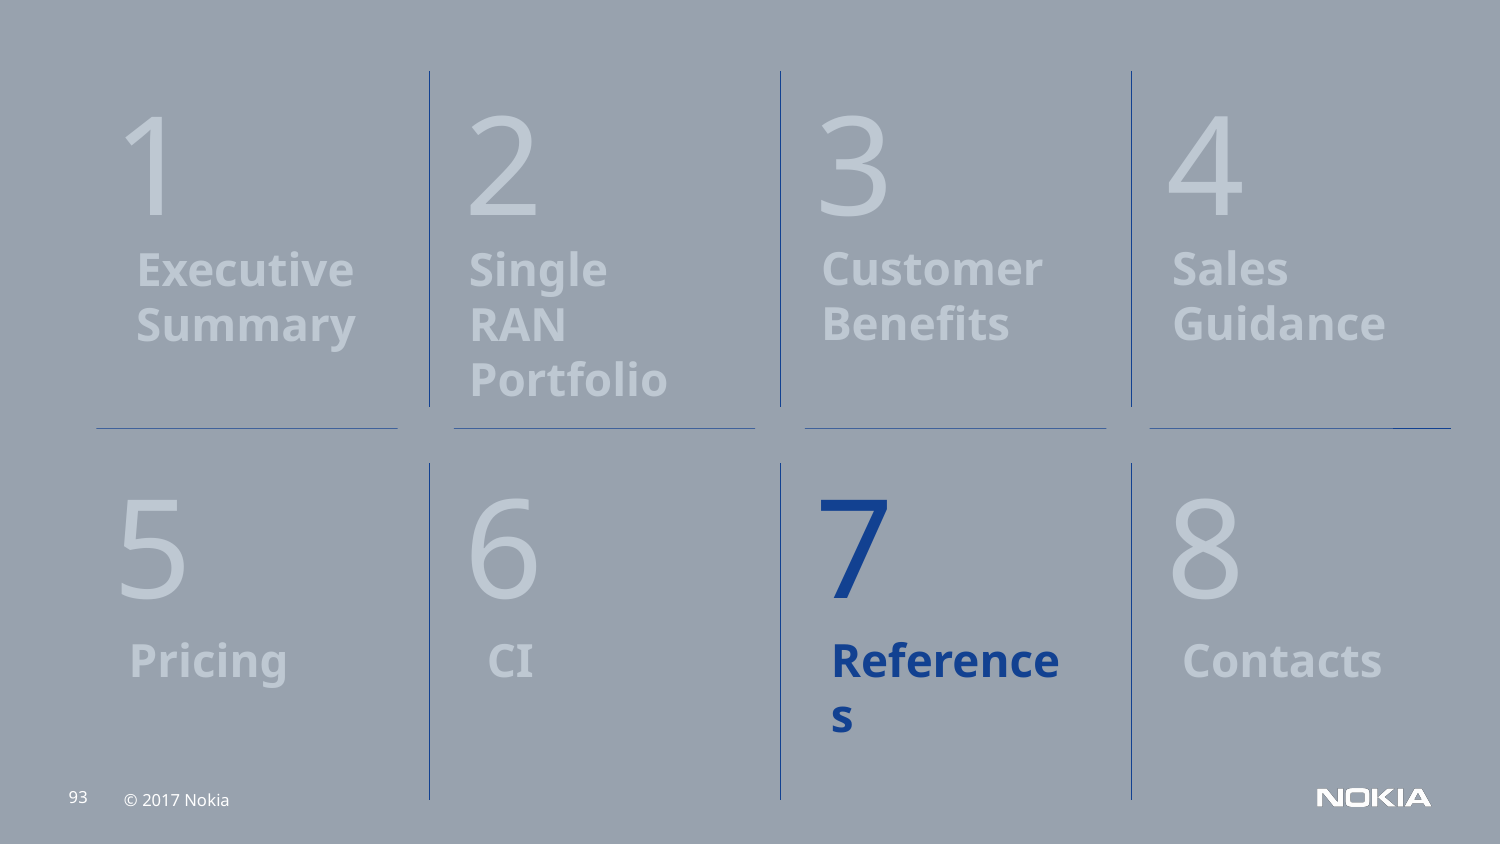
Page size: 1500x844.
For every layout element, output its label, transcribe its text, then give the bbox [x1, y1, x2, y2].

text_box Contacts [1167, 624, 1432, 694]
text_box Sales Guidance [1157, 232, 1423, 357]
text_box Executive Summary [121, 233, 387, 358]
text_box References [816, 624, 1081, 749]
text_box Pricing [113, 624, 379, 694]
text_box 7 [800, 453, 910, 634]
text_box 8 [1151, 453, 1261, 634]
text_box 4 [1151, 70, 1261, 250]
text_box 5 [98, 453, 208, 634]
text_box 6 [449, 453, 559, 634]
text_box 3 [800, 70, 910, 250]
picture [1291, 762, 1458, 833]
text_box Single RAN Portfolio [453, 233, 719, 413]
text_box CI [472, 624, 737, 694]
text_box 1 [98, 70, 207, 250]
text_box 2 [449, 70, 558, 250]
text_box Customer Benefits [806, 232, 1072, 357]
